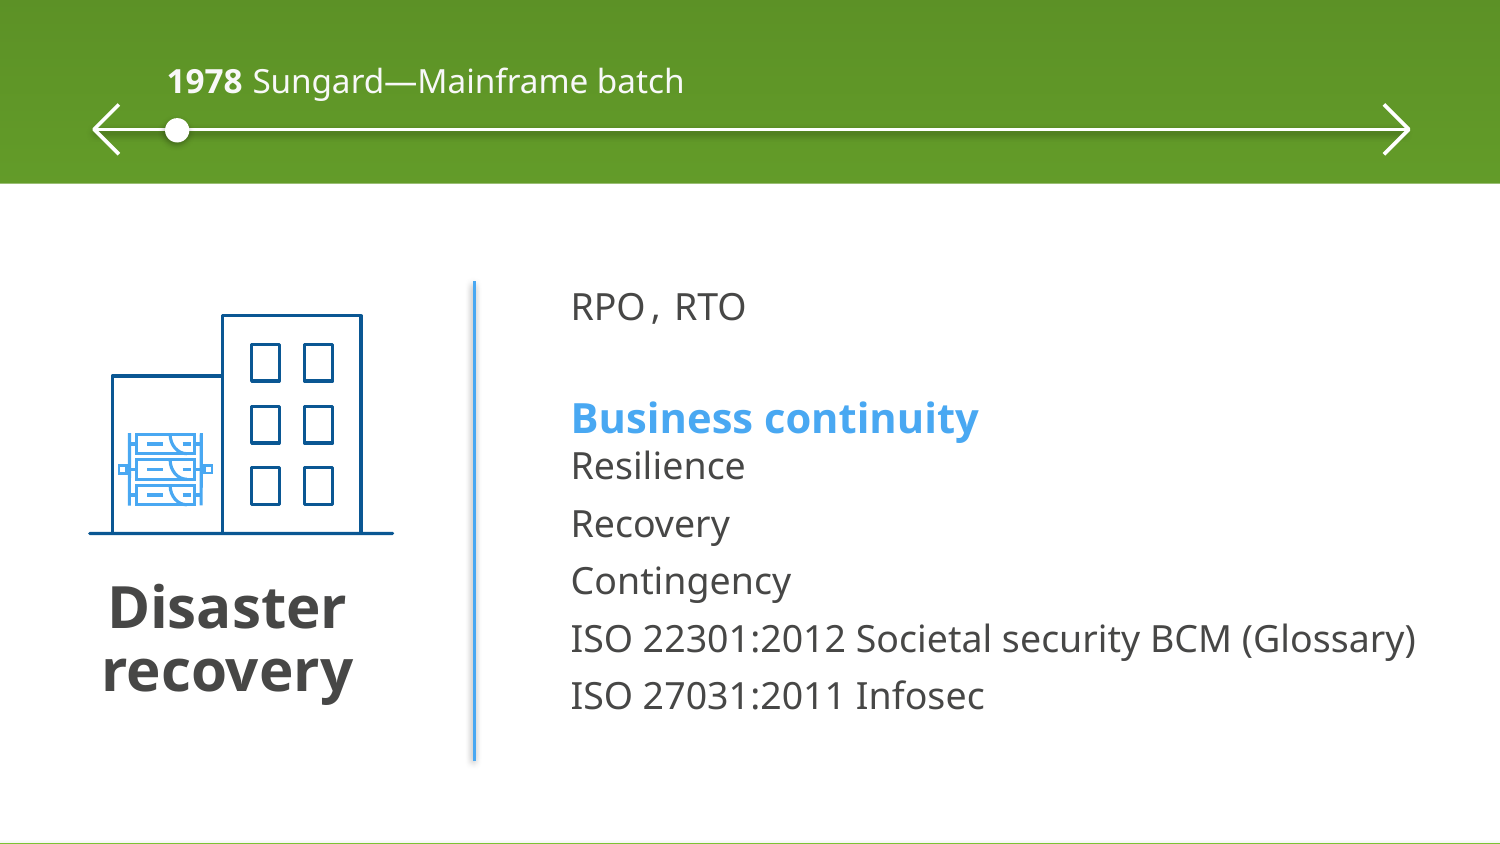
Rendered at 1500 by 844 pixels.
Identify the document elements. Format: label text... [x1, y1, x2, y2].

text_box [164, 117, 190, 128]
text_box [166, 138, 188, 144]
text_box Disaster recovery [86, 570, 369, 712]
text_box [0, 183, 1500, 841]
text_box [1384, 104, 1409, 131]
text_box , [636, 274, 676, 335]
text_box [102, 138, 119, 155]
text_box RPO [555, 275, 636, 335]
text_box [89, 315, 393, 534]
text_box [1384, 138, 1401, 155]
text_box 1978 Sungard—Mainframe batch [151, 48, 1073, 109]
text_box Business continuity Resilience Recovery Contingency ISO 22301:2012 Societal security BCM (Glossary) ISO 27031:2011 Infosec [555, 384, 1477, 725]
text_box RTO [659, 275, 762, 336]
text_box [94, 104, 119, 129]
